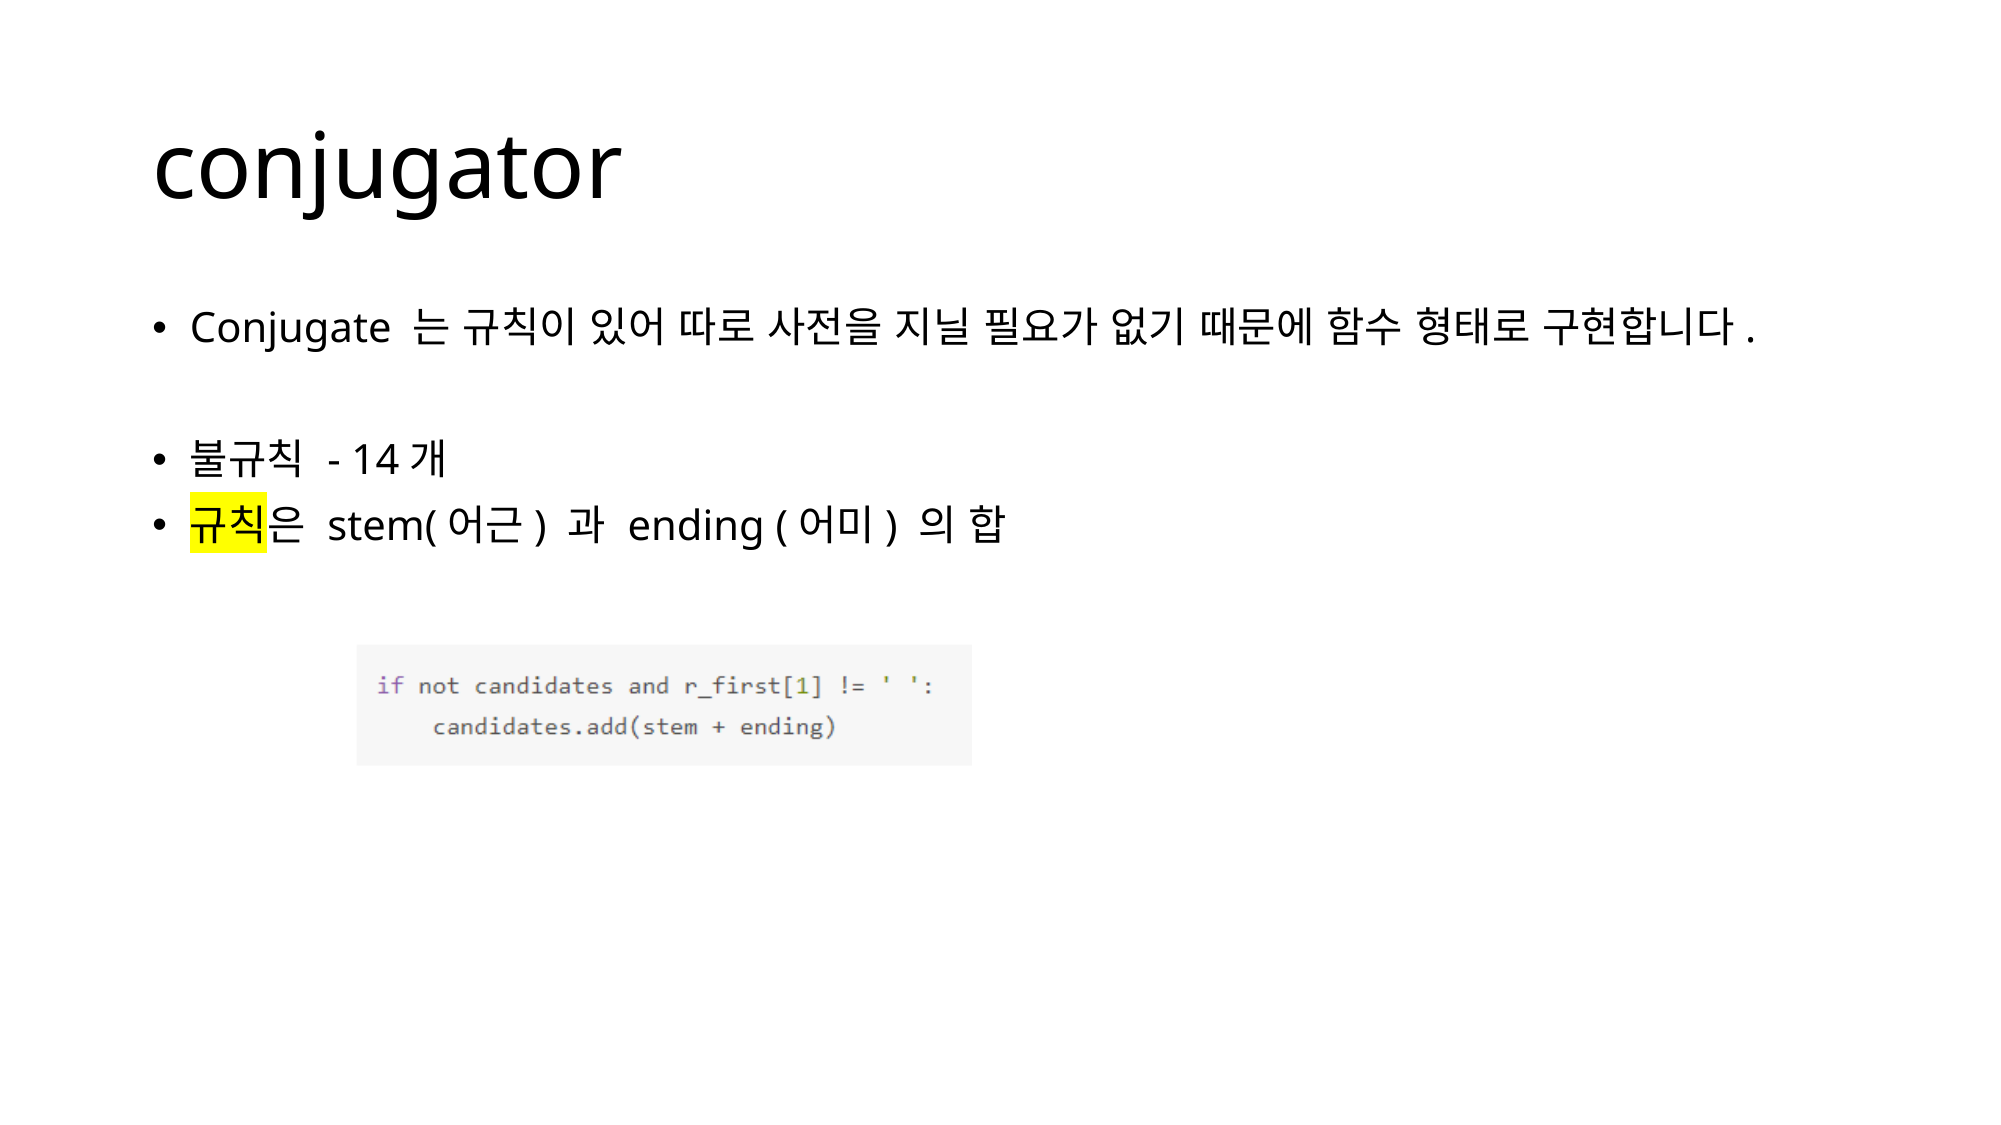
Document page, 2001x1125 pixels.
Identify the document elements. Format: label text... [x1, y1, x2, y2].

title conjugator [137, 59, 1863, 278]
list Conjugate 는 규칙이 있어 따로 사전을 지닐 필요가 없기 때문에 함수 형태로 구현합니다. 불규칙 - 14개 규칙은 stem(어근) 과 ending (어미) 의 합 [137, 299, 1863, 1014]
picture [354, 631, 972, 780]
